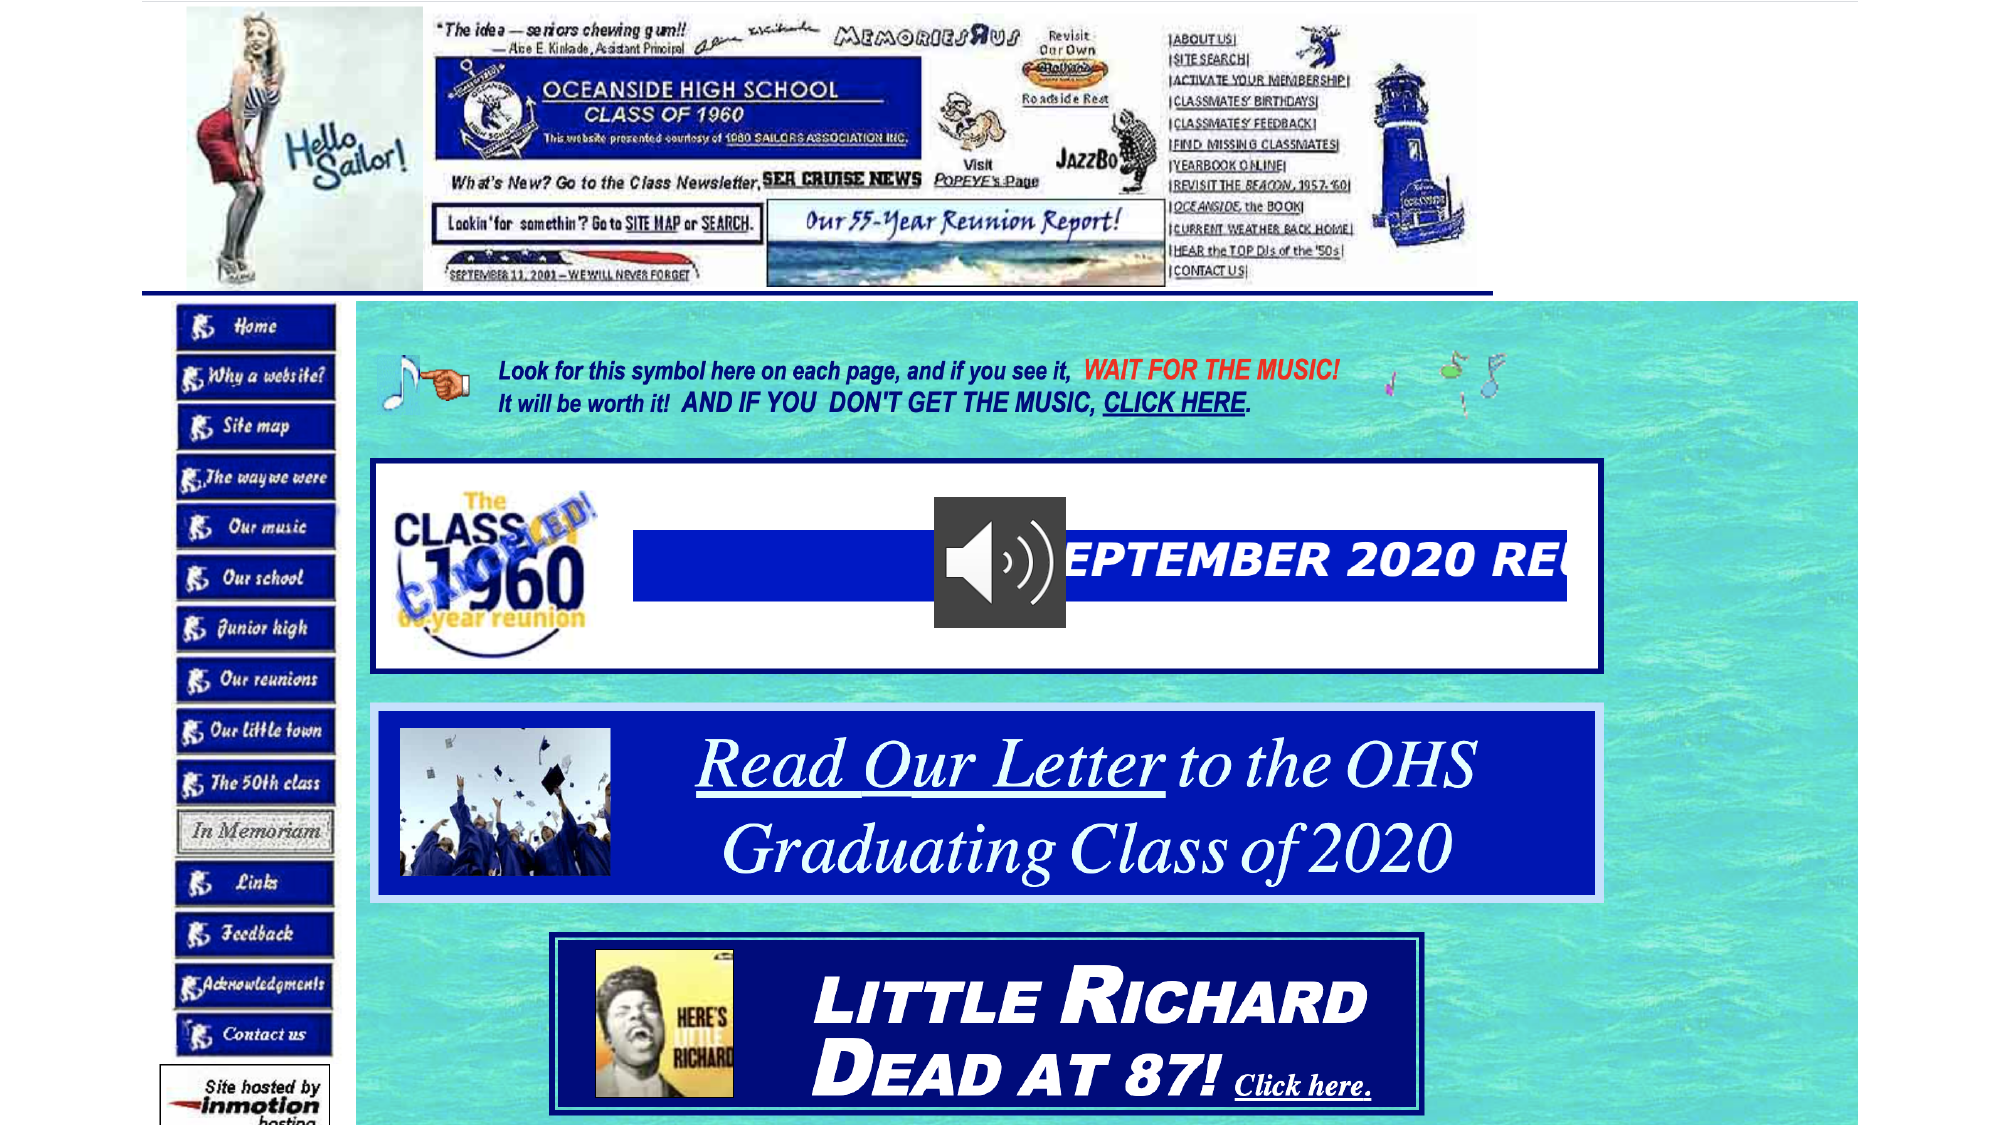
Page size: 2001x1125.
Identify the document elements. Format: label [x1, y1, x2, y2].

picture [142, 0, 1858, 1125]
